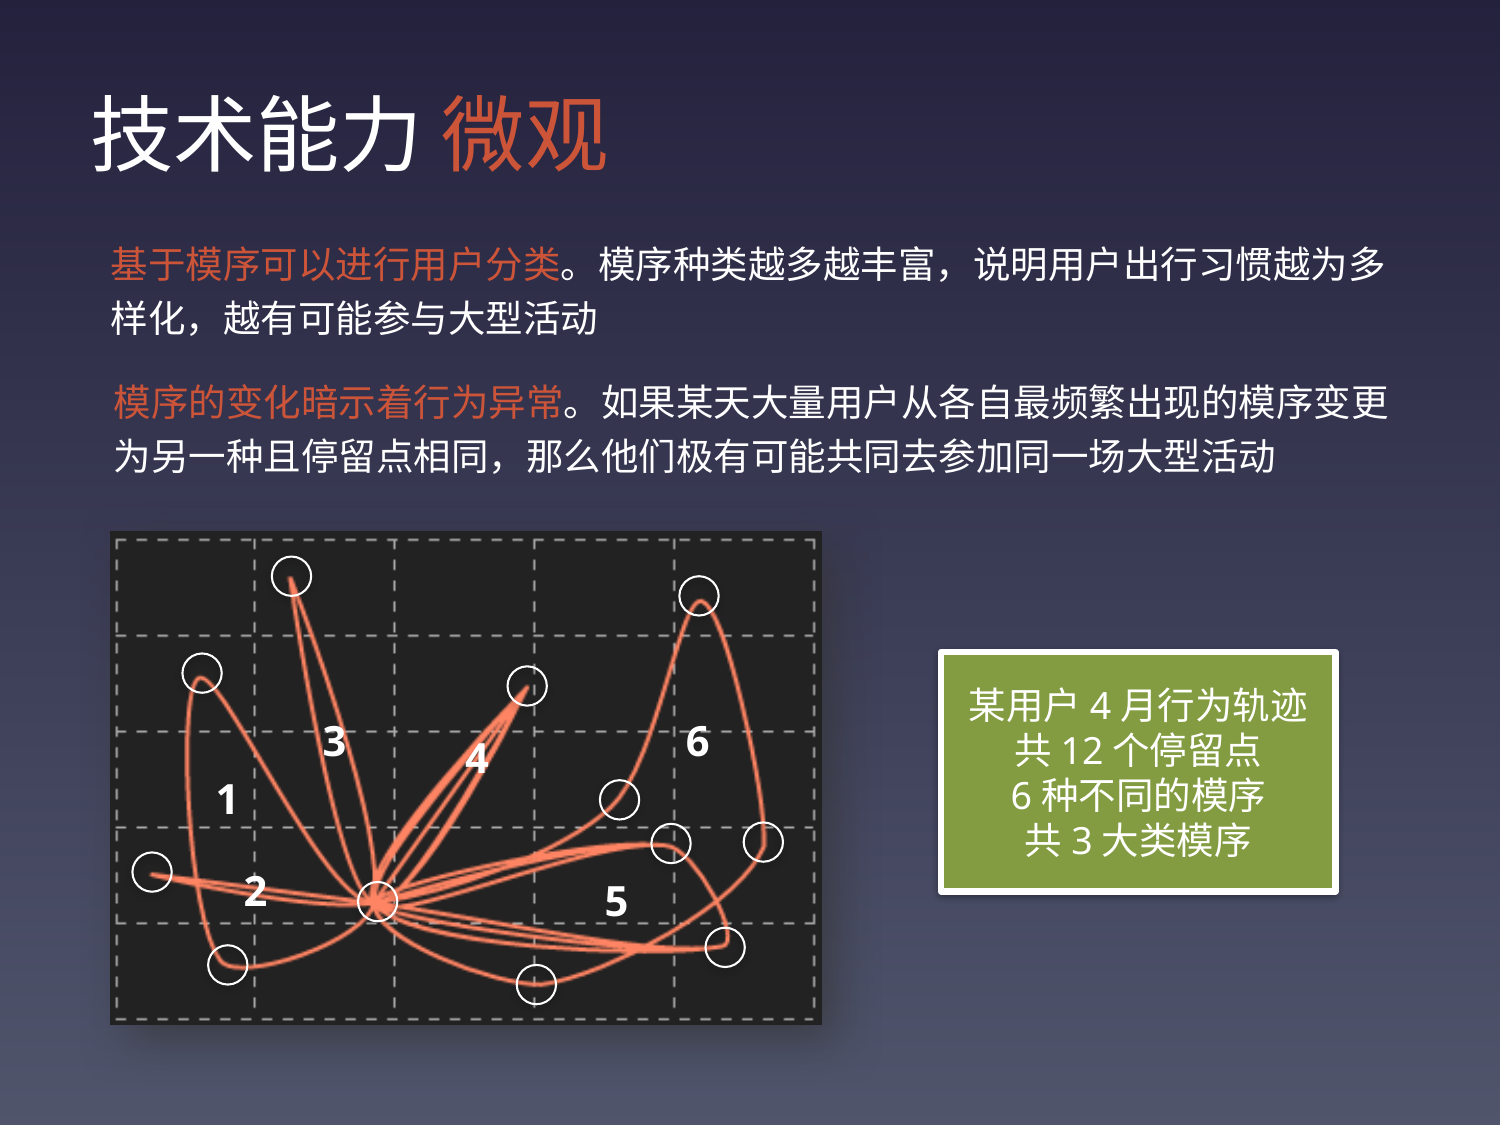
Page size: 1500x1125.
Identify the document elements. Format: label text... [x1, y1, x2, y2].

text_box 基于模序可以进行用户分类。模序种类越多越丰富，说明用户出行习惯越为多样化，越有可能参与大型活动 [95, 225, 1409, 348]
text_box 模序的变化暗示着行为异常。如果某天大量用户从各自最频繁出现的模序变更为另一种且停留点相同，那么他们极有可能共同去参加同一场大型活动 [99, 362, 1412, 486]
title 技术能力 微观 [75, 75, 1425, 263]
picture [110, 530, 822, 1026]
text_box 某用户4月行为轨迹 共12个停留点 6种不同的模序 共3大类模序 [938, 649, 1339, 895]
